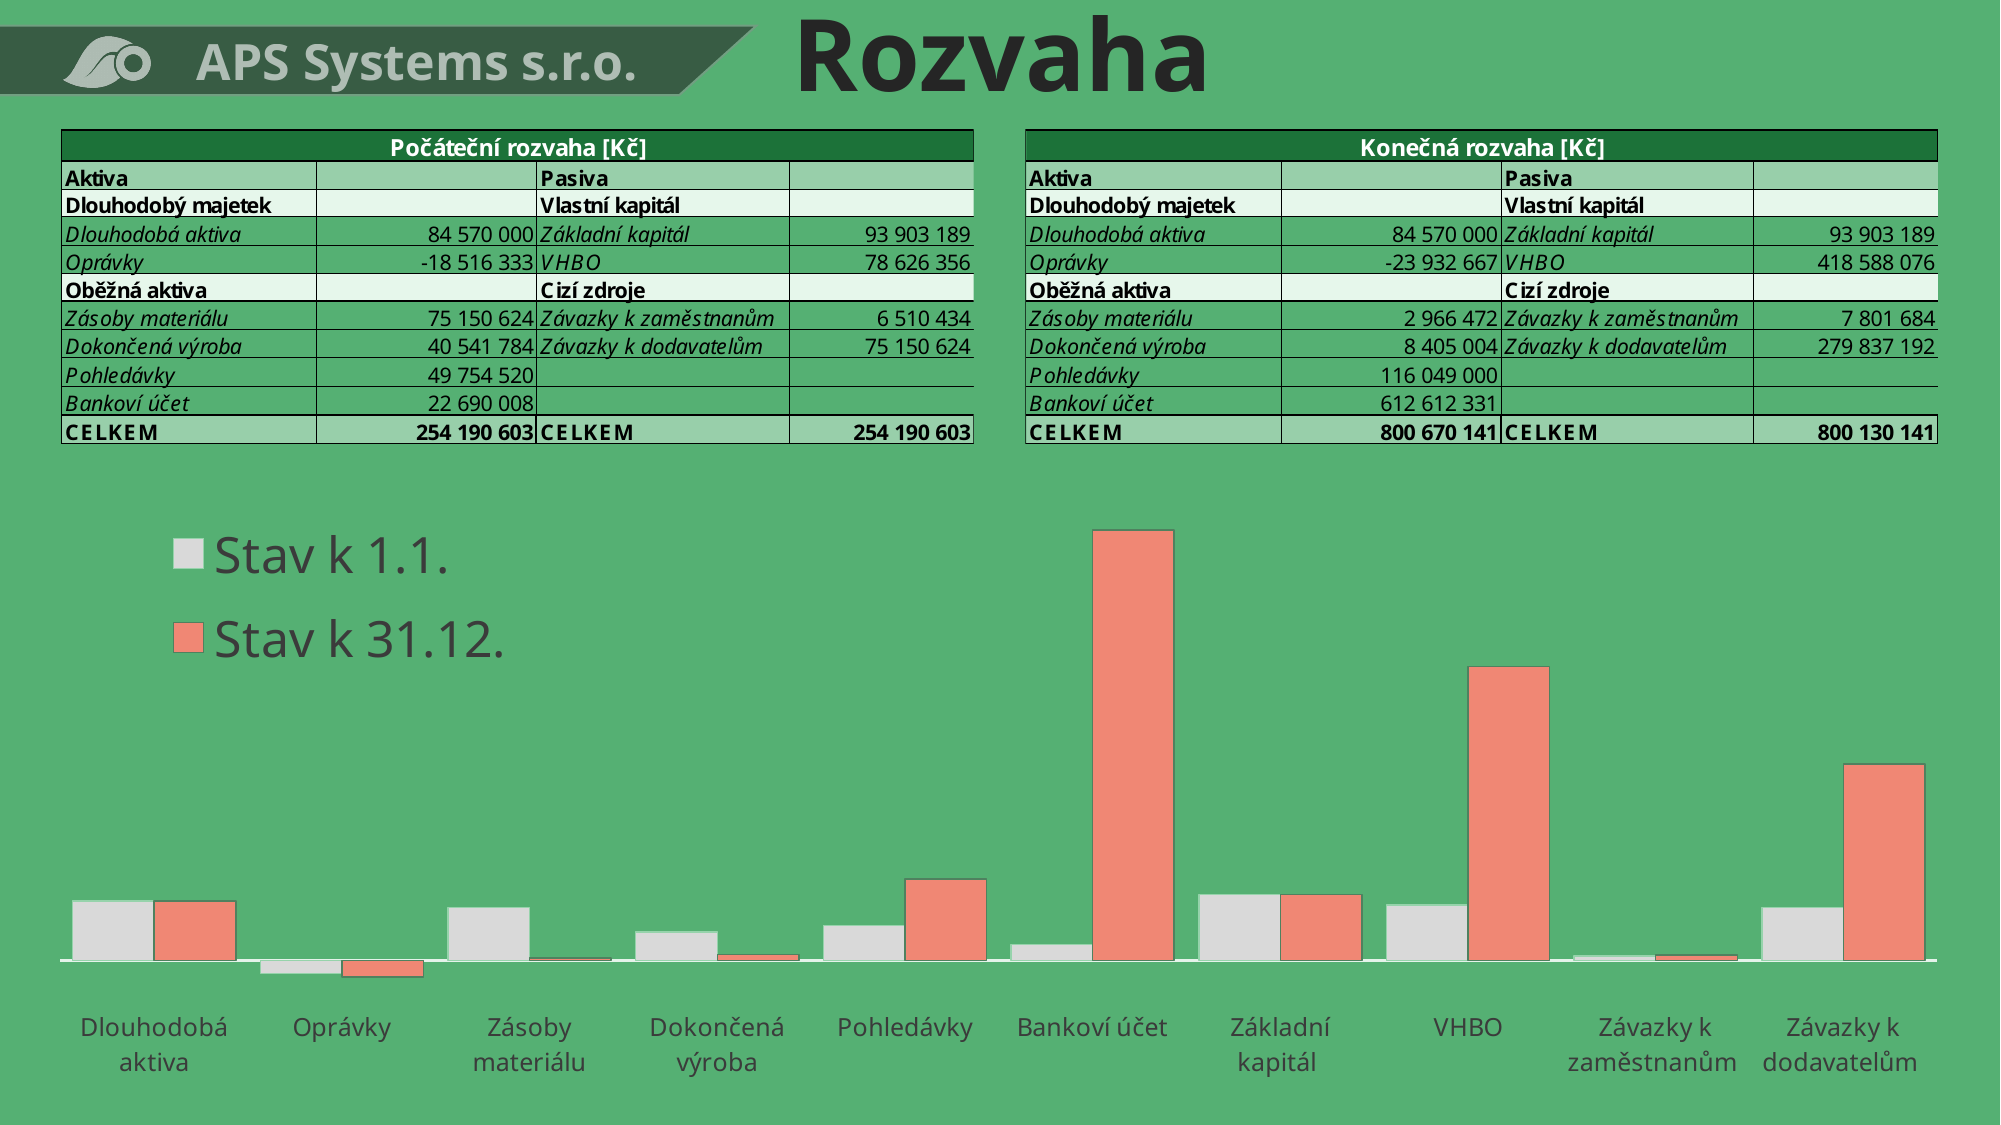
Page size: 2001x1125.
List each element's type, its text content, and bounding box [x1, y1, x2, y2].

chart [0, 358, 1939, 1125]
title Rozvaha [777, 0, 1965, 130]
picture [60, 129, 975, 445]
picture [1025, 129, 1939, 445]
